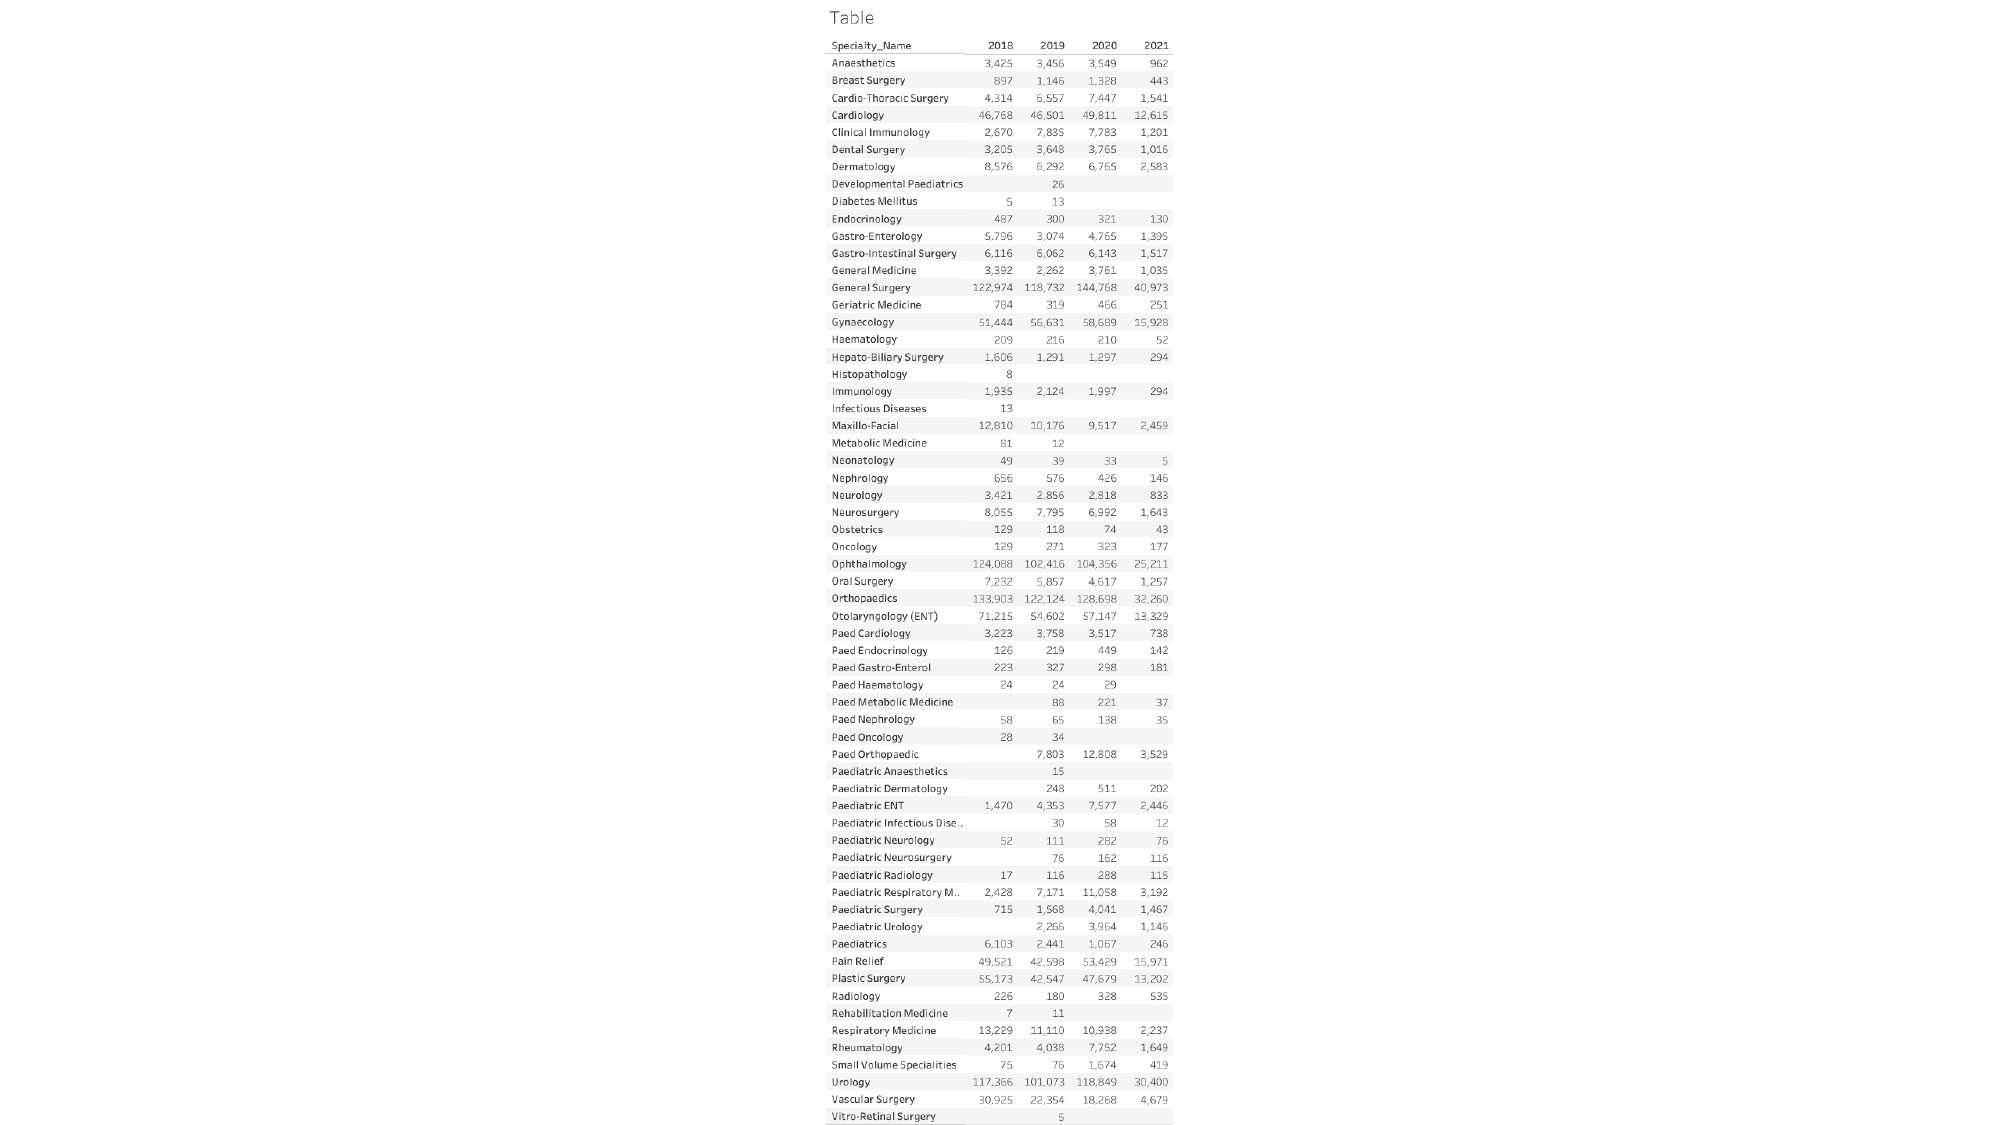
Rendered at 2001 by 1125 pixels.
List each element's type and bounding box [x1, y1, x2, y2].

picture [826, 0, 1174, 1125]
